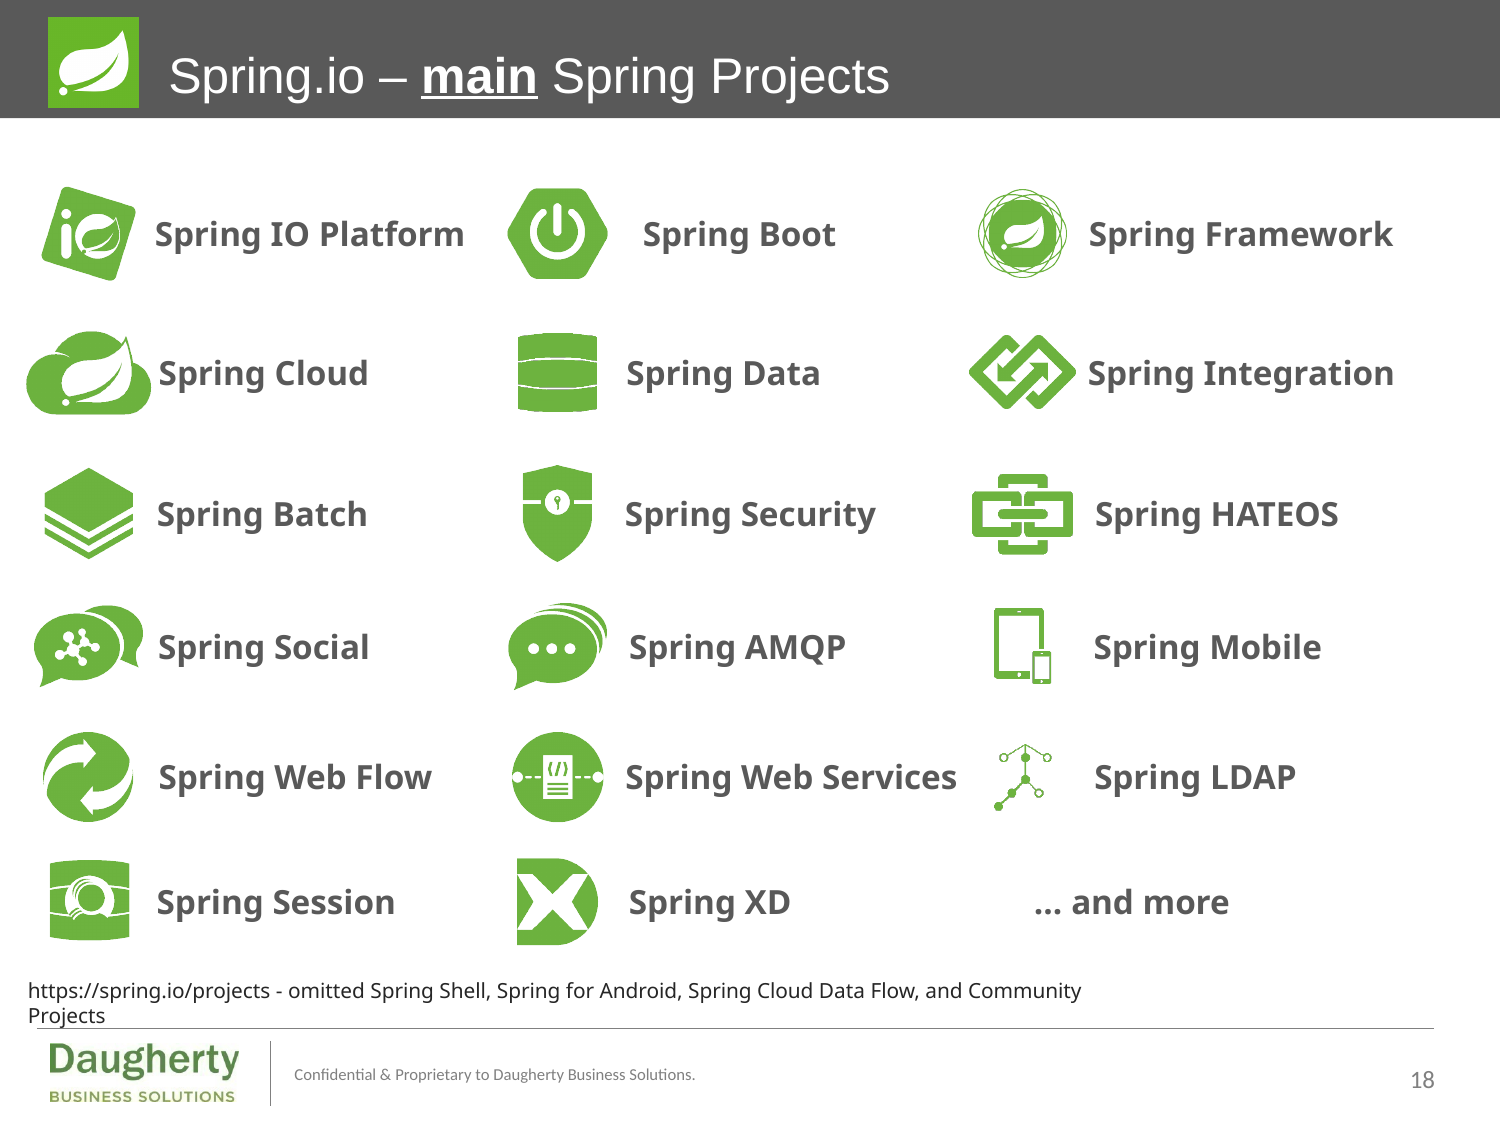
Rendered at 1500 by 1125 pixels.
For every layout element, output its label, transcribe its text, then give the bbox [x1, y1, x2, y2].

picture [34, 592, 143, 701]
text_box Spring Web Flow [144, 744, 457, 809]
picture [39, 464, 138, 563]
text_box Spring HATEOS [1078, 481, 1363, 545]
picture [508, 465, 606, 563]
text_box Spring Framework [1072, 201, 1418, 266]
picture [518, 333, 597, 412]
picture [22, 306, 154, 438]
text_box Spring Web Services [613, 744, 972, 809]
picture [506, 183, 609, 285]
text_box Spring Session [142, 869, 420, 933]
picture [506, 595, 609, 698]
text_box Spring Batch [143, 481, 392, 545]
title Spring.io – main Spring Projects [75, 31, 1425, 129]
picture [40, 186, 136, 282]
text_box Spring Cloud [158, 340, 393, 404]
picture [506, 725, 609, 829]
picture [971, 462, 1074, 565]
text_box Spring Data [603, 340, 845, 404]
text_box Spring Integration [1080, 340, 1419, 404]
picture [978, 189, 1067, 278]
text_box Spring Mobile [1070, 614, 1346, 678]
text_box Spring Security [611, 481, 900, 545]
picture [37, 726, 140, 828]
picture [501, 845, 614, 958]
text_box Spring Boot [619, 201, 861, 266]
picture [39, 852, 138, 951]
text_box … and more [1010, 869, 1254, 933]
picture [969, 319, 1076, 426]
picture [984, 608, 1061, 685]
text_box Spring AMQP [613, 614, 871, 678]
text_box Spring IO Platform [141, 201, 490, 266]
picture [48, 17, 140, 109]
text_box Spring XD [618, 869, 816, 933]
text_box https://spring.io/projects - omitted Spring Shell, Spring for Android, Spring Cloud Data Flow, and Community Projects [4, 966, 1145, 1040]
picture [977, 732, 1068, 822]
text_box Spring LDAP [1072, 744, 1321, 809]
picture [50, 1043, 239, 1102]
text_box Spring Social [146, 614, 394, 678]
